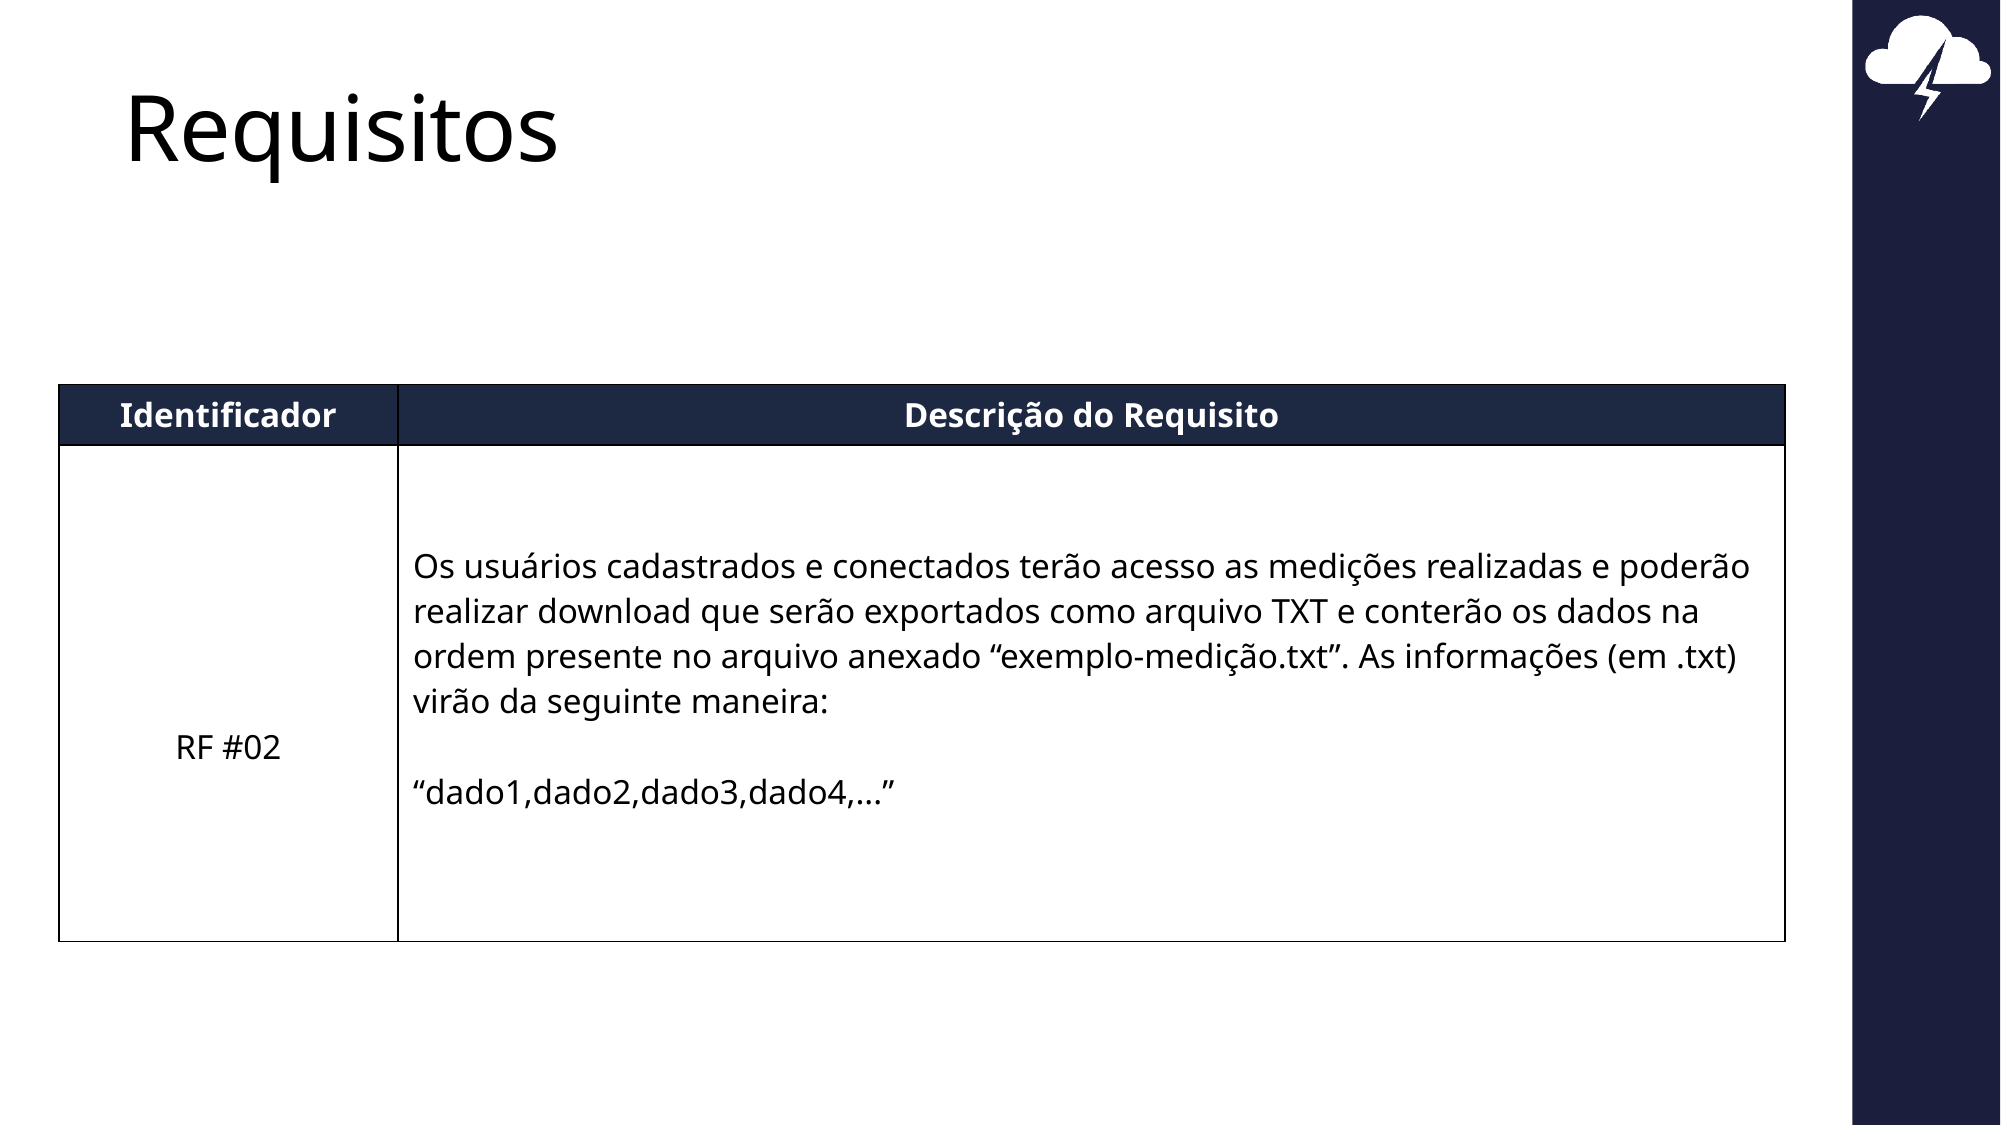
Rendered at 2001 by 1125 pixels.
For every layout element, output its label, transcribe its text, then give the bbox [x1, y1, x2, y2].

table_cell RF #02 [60, 446, 397, 941]
title Requisitos [108, 24, 1699, 189]
picture [1861, 11, 1993, 126]
table_header Identificador [60, 385, 397, 444]
table_header Descrição do Requisito [399, 385, 1784, 444]
table_cell Os usuários cadastrados e conectados terão acesso as medições realizadas e poderão realizar download que serão exportados como arquivo TXT e conterão os dados na ordem presente no arquivo anexado “exemplo-medição.txt”. As informações (em .txt) virão da seguinte maneira: “dado1,dado2,dado3,dado4,...” [399, 446, 1784, 941]
